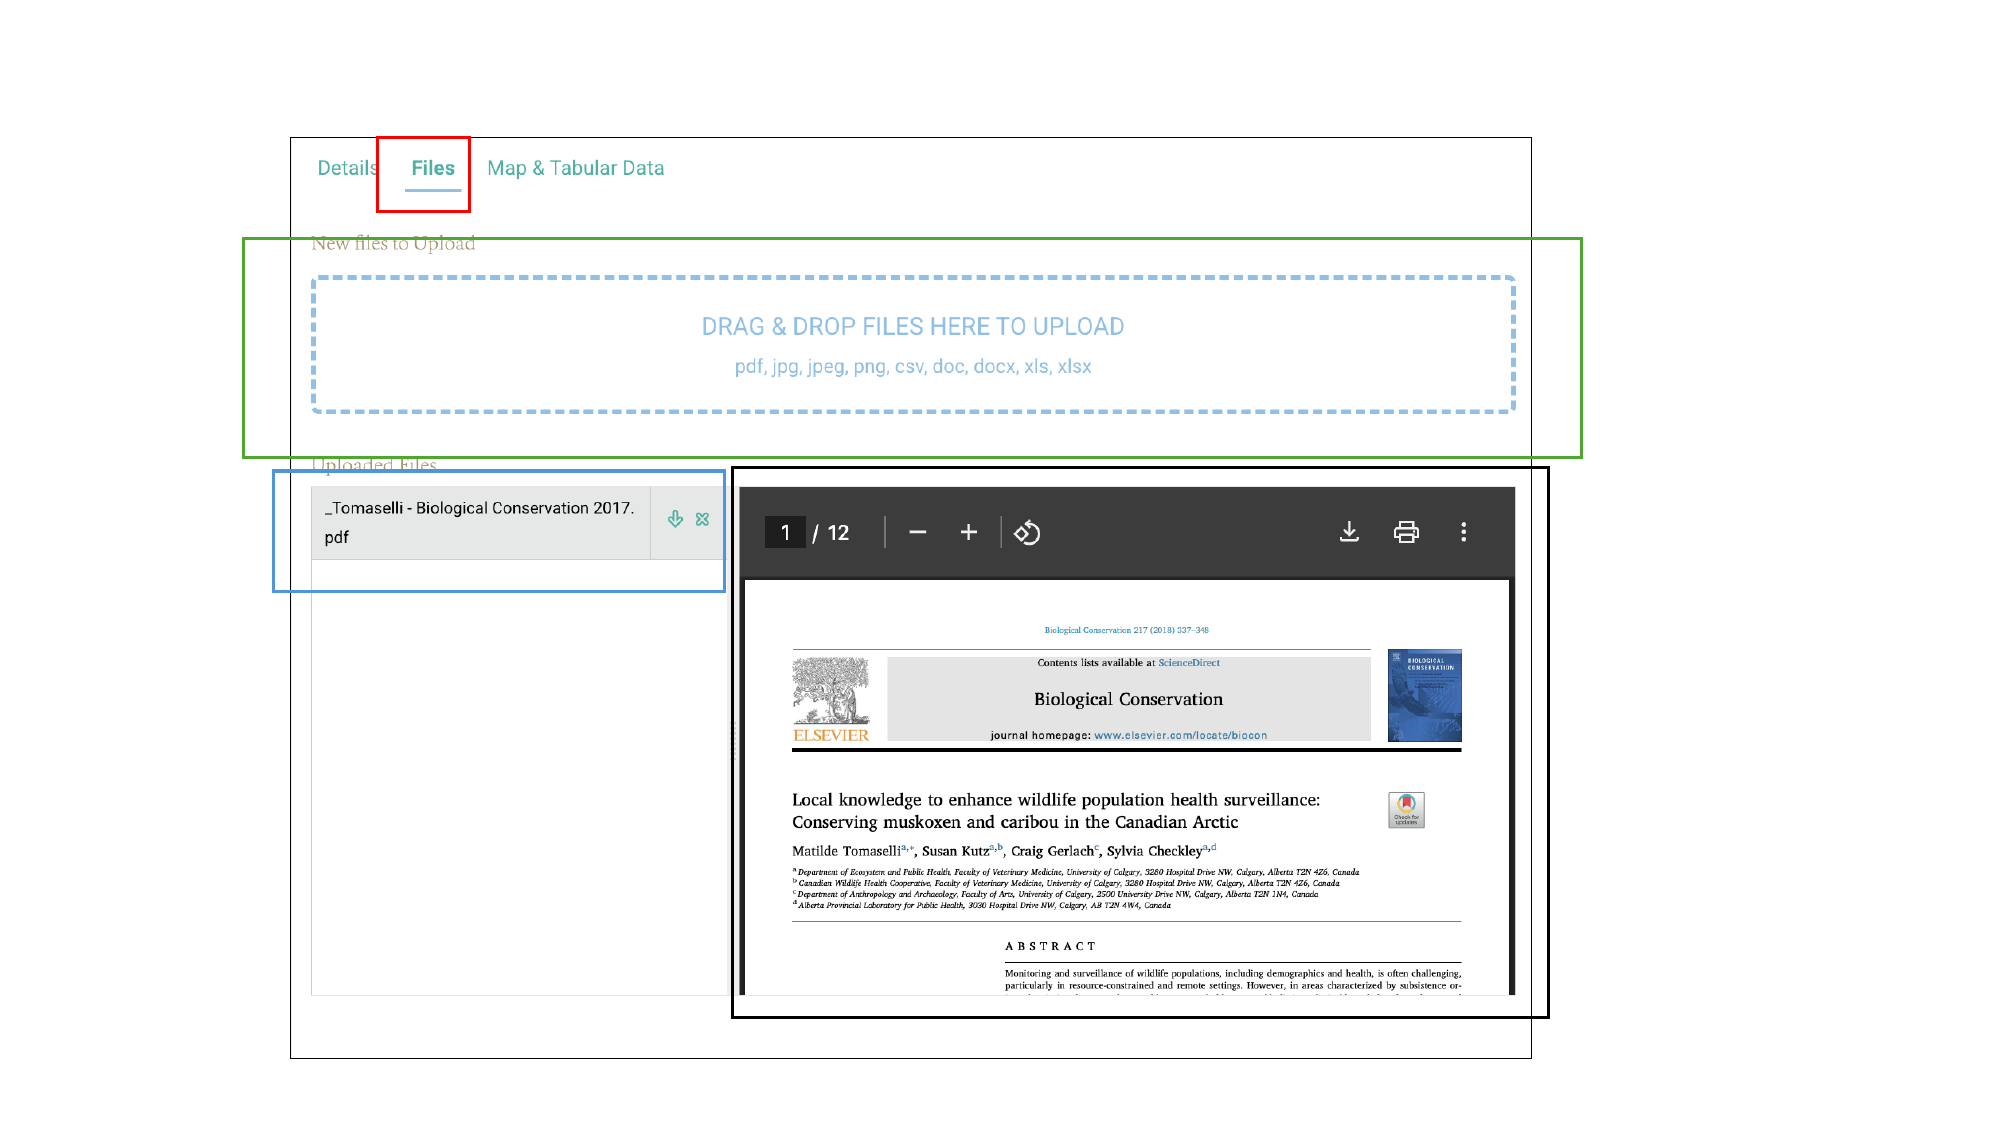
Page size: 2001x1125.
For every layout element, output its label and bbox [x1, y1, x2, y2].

picture [290, 136, 1532, 1059]
text_box [1532, 466, 1550, 1019]
text_box [242, 237, 290, 459]
text_box [1532, 237, 1583, 459]
text_box [272, 469, 290, 593]
